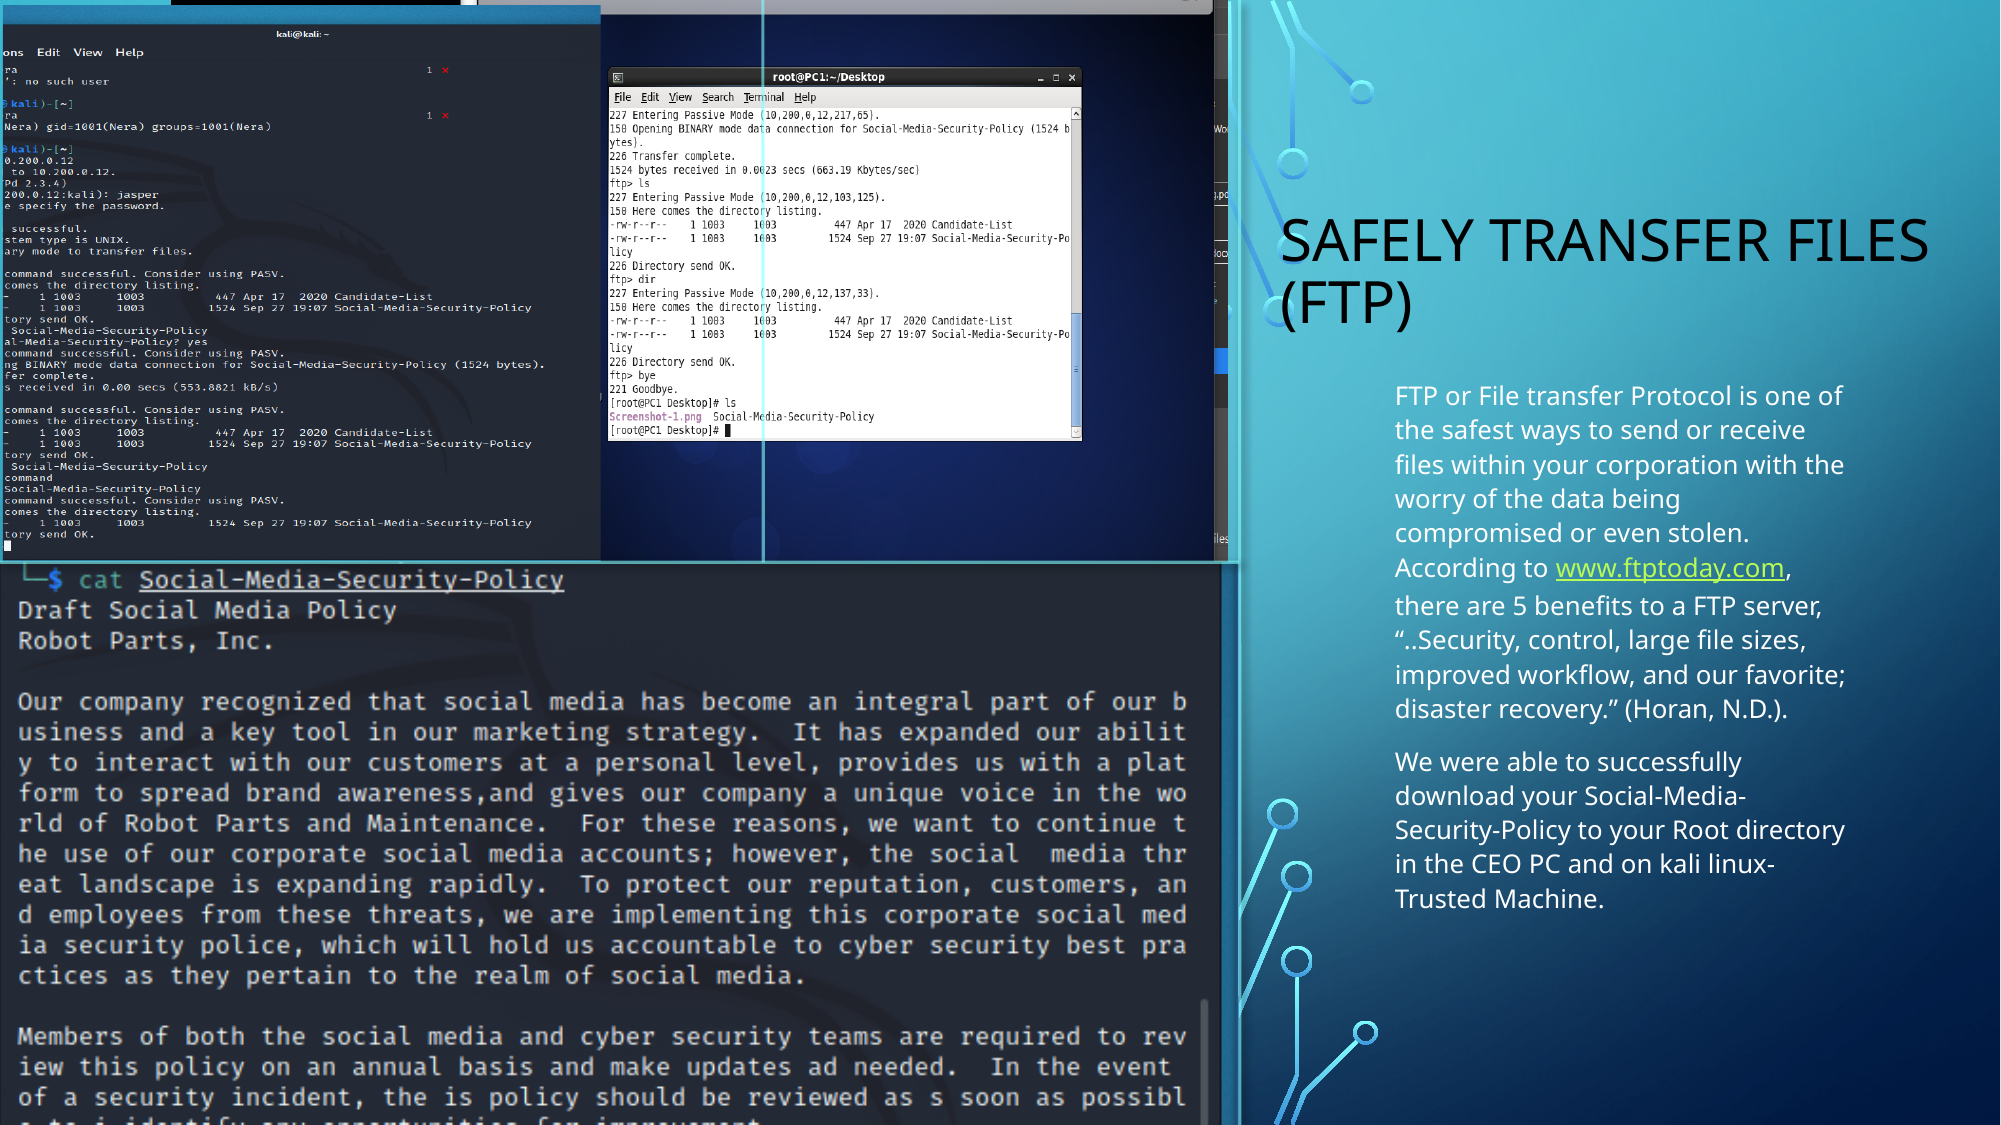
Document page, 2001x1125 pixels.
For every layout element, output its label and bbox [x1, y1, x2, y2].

text_box [0, 0, 170, 561]
text_box [1241, 0, 1380, 1125]
picture [2, 0, 762, 561]
picture [0, 563, 1239, 1125]
text_box [1380, 0, 2000, 1125]
text_box [1228, 0, 1239, 561]
picture [764, 0, 1228, 561]
